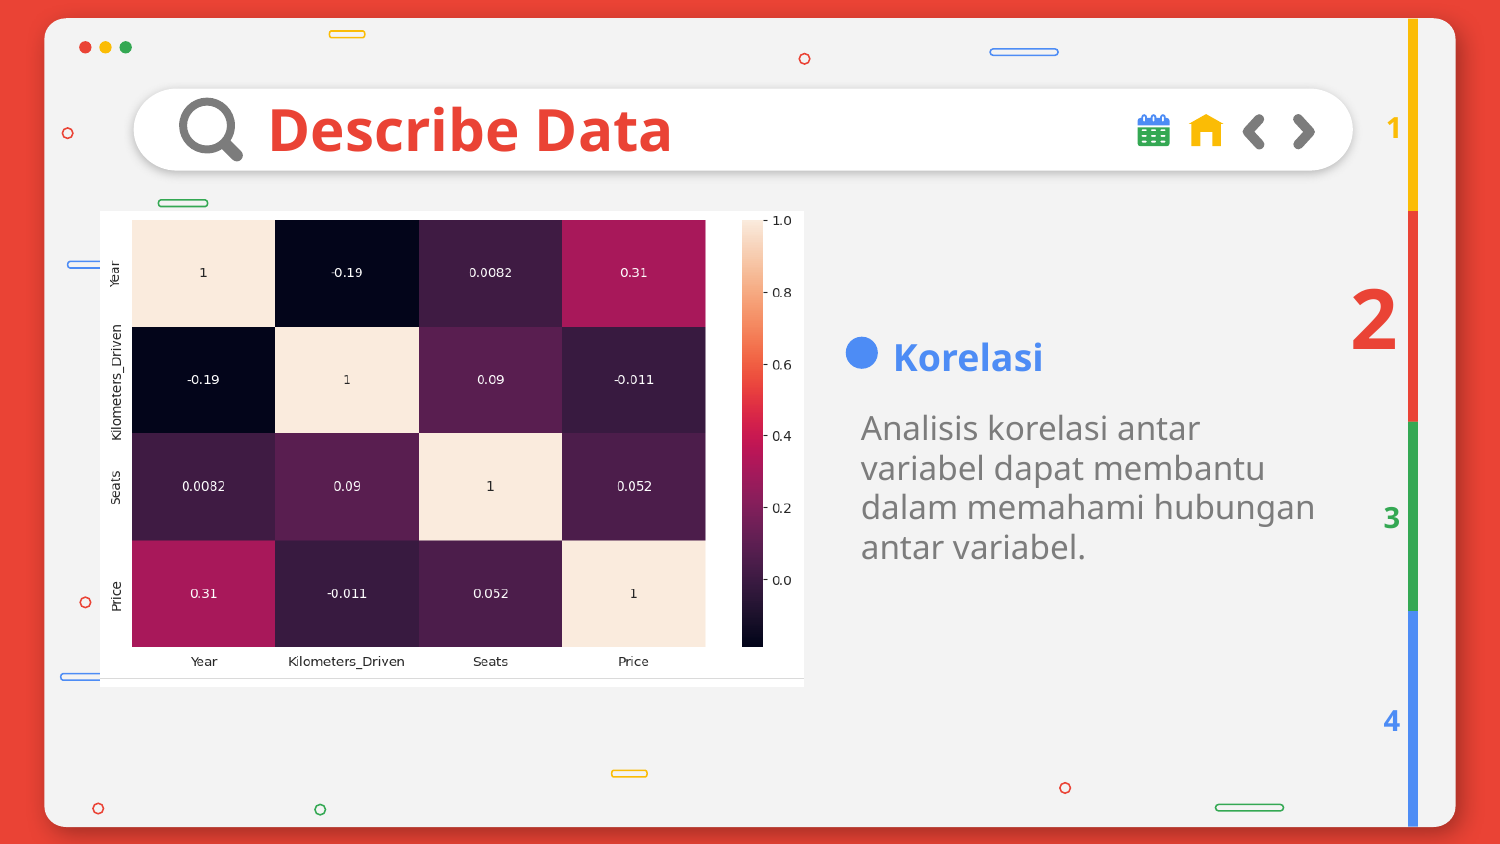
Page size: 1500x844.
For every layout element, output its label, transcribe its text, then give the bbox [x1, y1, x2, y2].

text_box [1408, 739, 1418, 827]
text_box 1 [1355, 107, 1428, 147]
title Describe Data [252, 89, 1317, 168]
text_box [1408, 211, 1418, 422]
text_box [1408, 147, 1418, 211]
text_box [1408, 18, 1418, 107]
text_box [1137, 113, 1170, 147]
subtitle Analisis korelasi antar variabel dapat membantu dalam memahami hubungan antar variabel. [845, 226, 1341, 747]
text_box [1408, 611, 1418, 699]
subtitle Korelasi [877, 168, 1237, 226]
text_box 4 [1355, 699, 1428, 739]
text_box [1408, 422, 1418, 497]
text_box 3 [1355, 497, 1428, 536]
text_box [1408, 536, 1418, 611]
text_box [845, 336, 878, 369]
text_box 2 [1335, 251, 1409, 382]
picture [100, 210, 804, 687]
